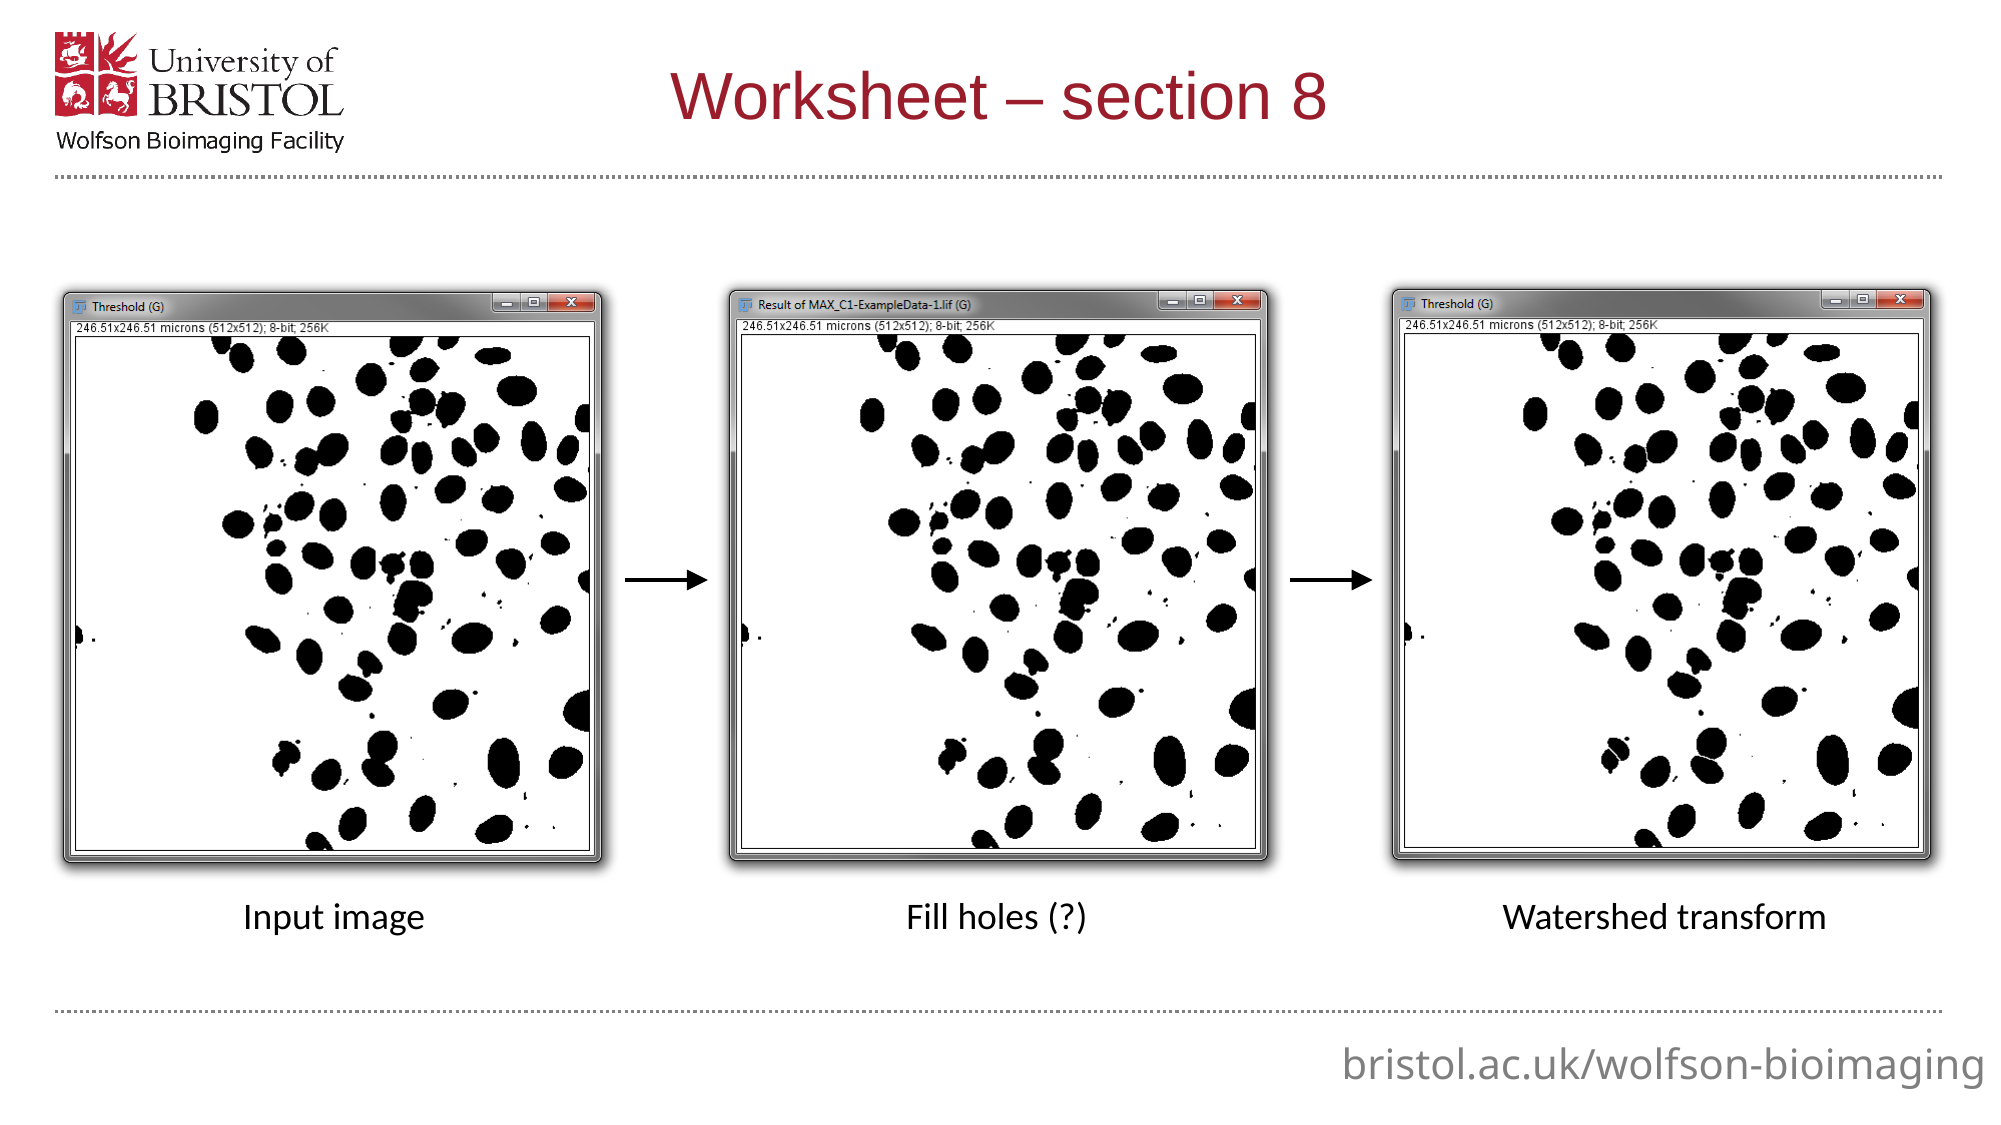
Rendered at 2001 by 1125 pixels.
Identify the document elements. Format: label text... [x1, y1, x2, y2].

text_box Watershed transform [1470, 888, 1861, 945]
picture [1378, 275, 1950, 881]
text_box Input image [129, 892, 540, 945]
picture [51, 279, 621, 884]
title Worksheet – section 8 [396, 41, 1604, 140]
picture [55, 32, 344, 153]
text_box Fill holes (?) [801, 891, 1192, 945]
picture [715, 275, 1287, 884]
